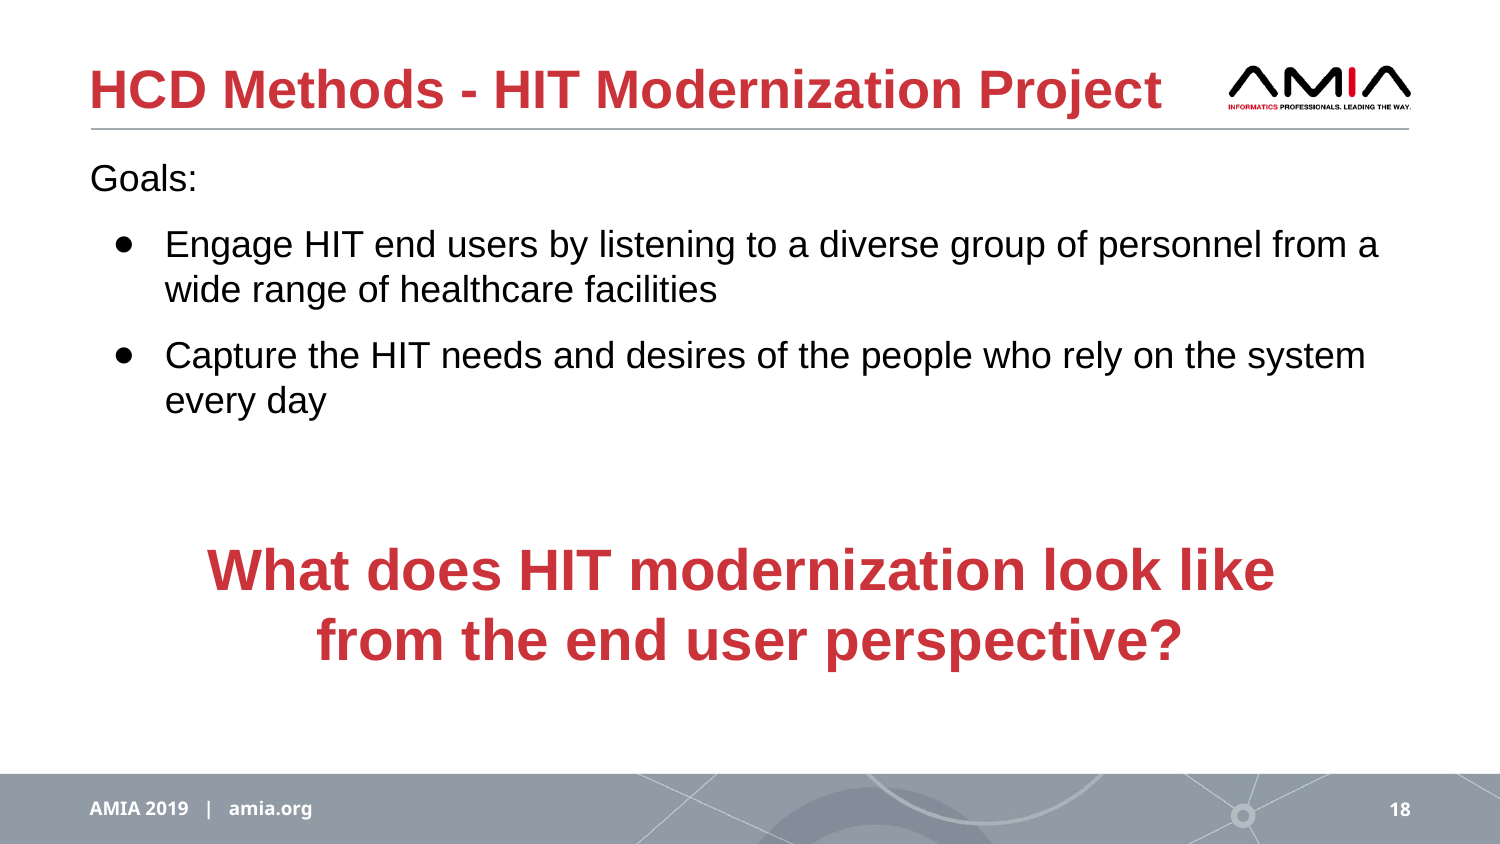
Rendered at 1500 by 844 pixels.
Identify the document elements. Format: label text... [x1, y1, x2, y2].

slide_number 18 [1098, 798, 1411, 822]
title HCD Methods - HIT Modernization Project [89, 63, 1203, 119]
picture [0, 0, 1500, 844]
list Goals: Engage HIT end users by listening to a diverse group of personnel from a wide range of healthcare facilities Capture the HIT needs and desires of the people who rely on the system every day What does HIT modernization look like from the end user perspective? [89, 154, 1412, 740]
footer AMIA 2019 | amia.org [89, 798, 915, 816]
